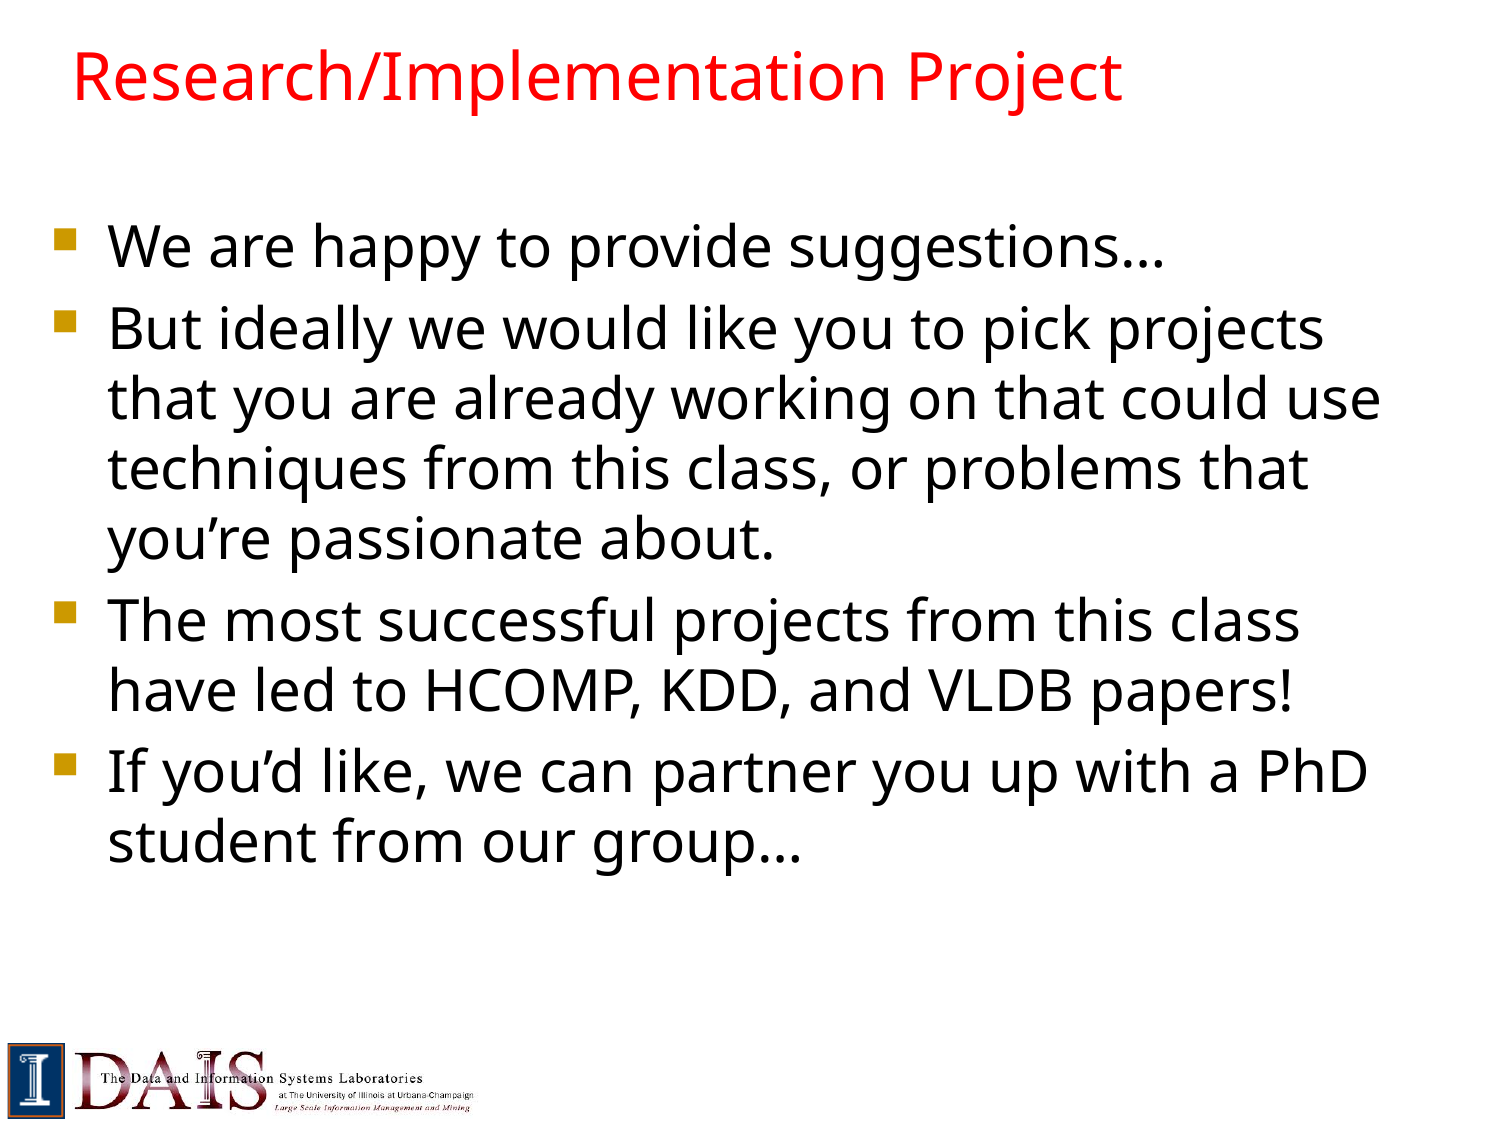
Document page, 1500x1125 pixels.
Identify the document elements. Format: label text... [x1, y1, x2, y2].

picture [72, 1048, 482, 1119]
picture [7, 1043, 65, 1119]
title Research/Implementation Project [56, 26, 1457, 159]
list We are happy to provide suggestions… But ideally we would like you to pick projects that you are already working on that could use techniques from this class, or problems that you’re passionate about. The most successful projects from this class have led to HCOMP, KDD, and VLDB papers! If you’d like, we can partner you up with a PhD student from our group… [35, 201, 1460, 967]
